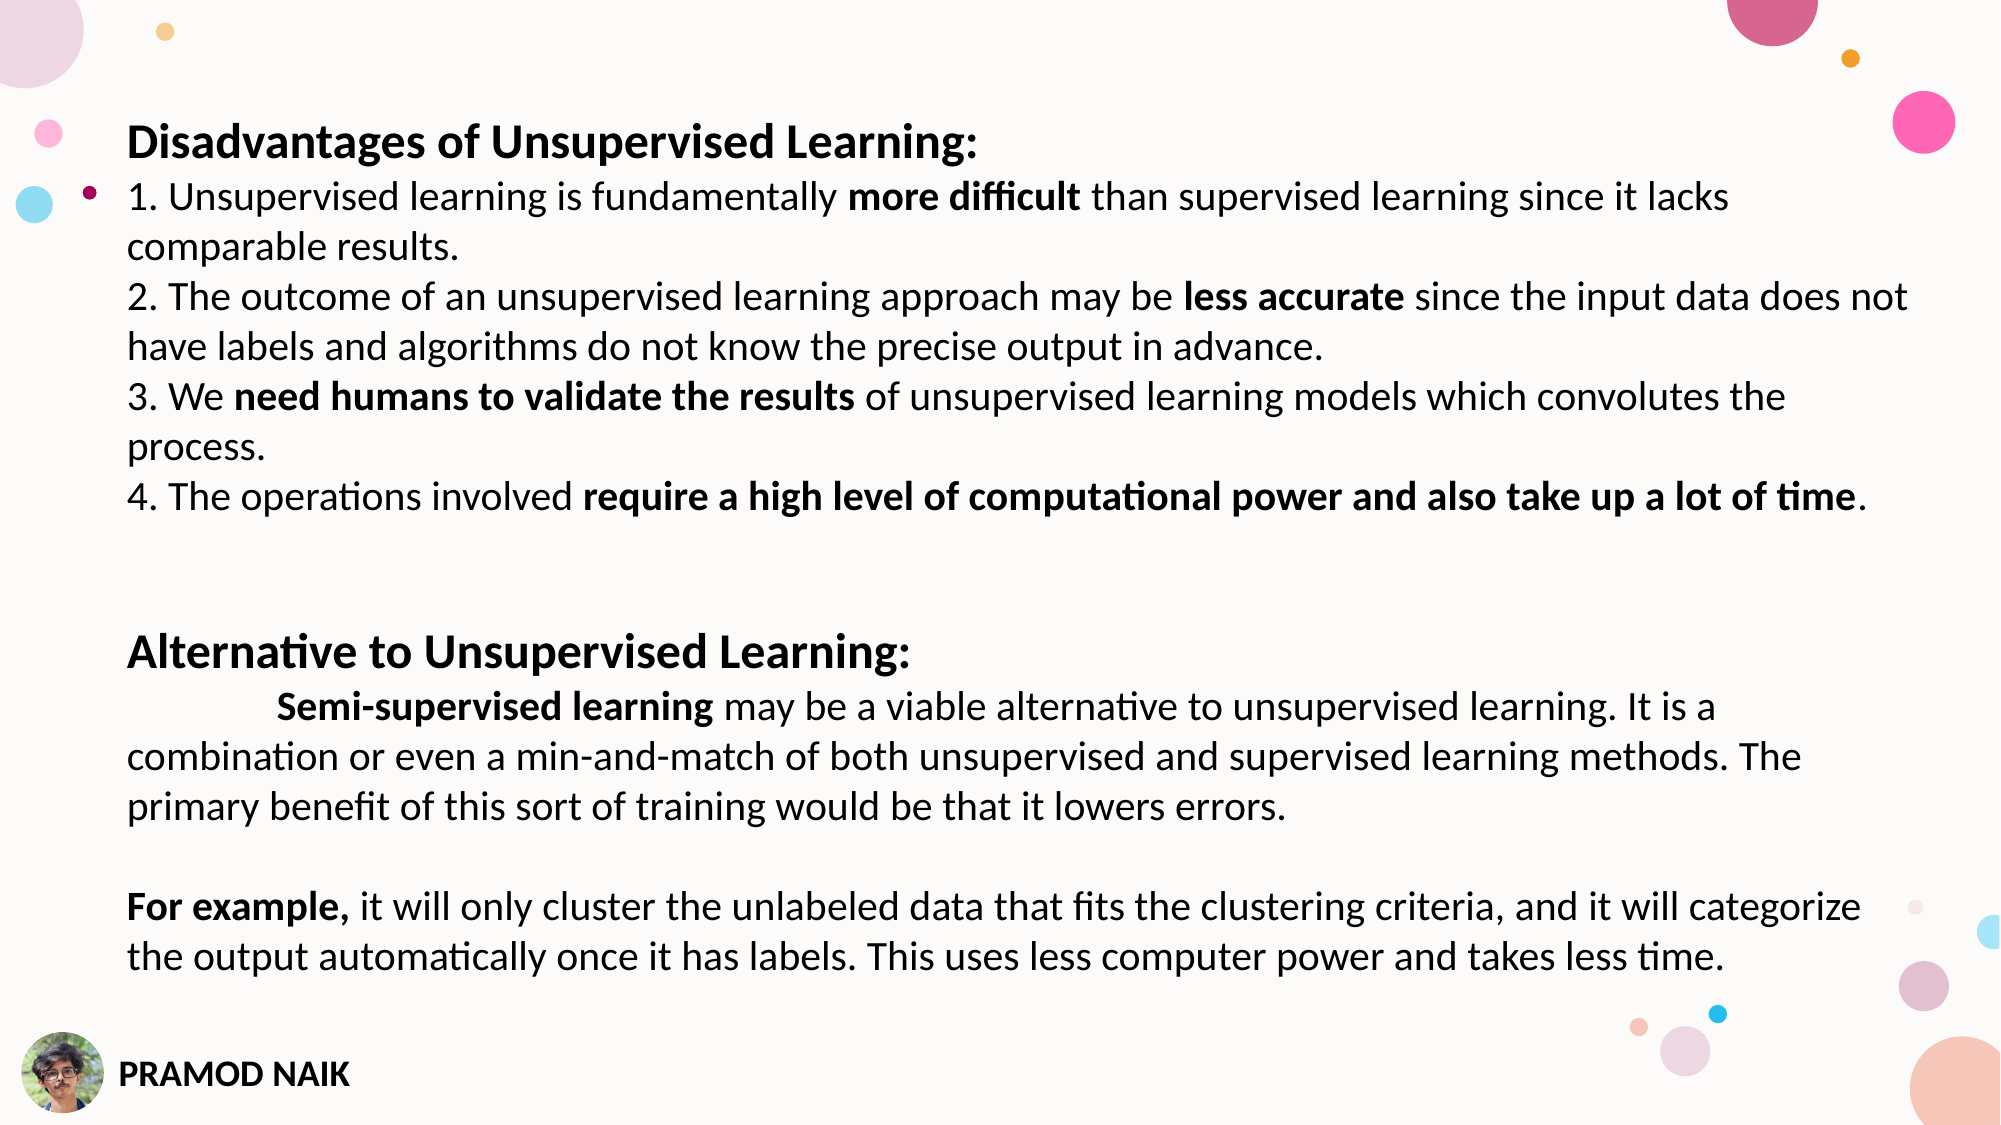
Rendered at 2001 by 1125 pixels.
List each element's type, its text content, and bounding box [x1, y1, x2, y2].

picture [21, 1031, 104, 1114]
text_box Disadvantages of Unsupervised Learning: 1. Unsupervised learning is fundamentally more difficult than supervised learning since it lacks comparable results. 2. The outcome of an unsupervised learning approach may be less accurate since the input data does not have labels and algorithms do not know the precise output in advance. 3. We need humans to validate the results of unsupervised learning models which convolutes the process. 4. The operations involved require a high level of computational power and also take up a lot of time. Alternative to Unsupervised Learning: Semi-supervised learning may be a viable alternative to unsupervised learning. It is a combination or even a min-and-match of both unsupervised and supervised learning methods. The primary benefit of this sort of training would be that it lowers errors. For example, it will only cluster the unlabeled data that fits the clustering criteria, and it will categorize the output automatically once it has labels. This uses less computer power and takes less time. [112, 101, 1941, 987]
